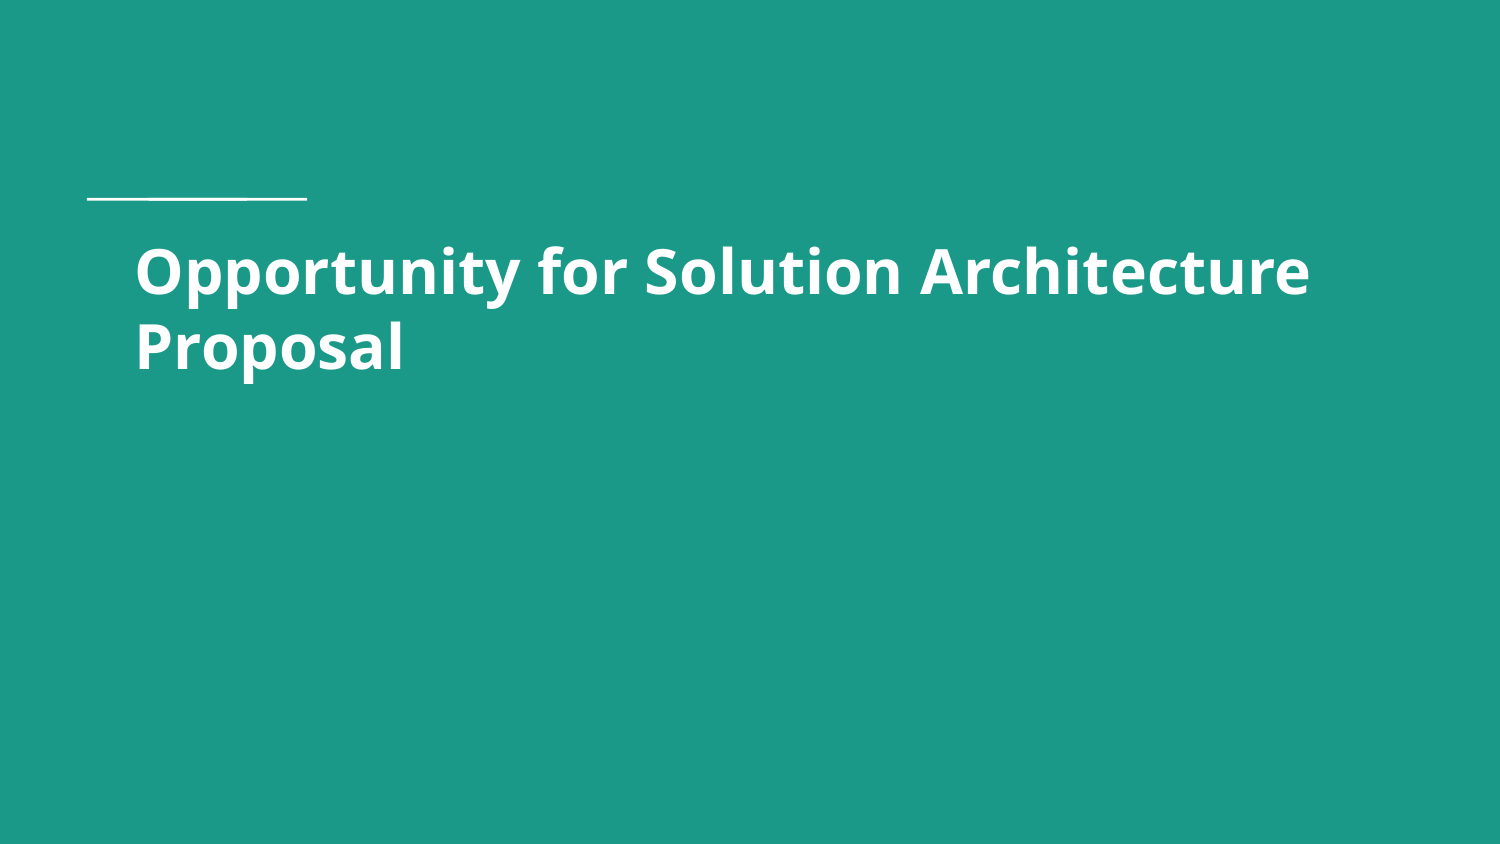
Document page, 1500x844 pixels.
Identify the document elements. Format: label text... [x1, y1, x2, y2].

title Opportunity for Solution Architecture Proposal [119, 216, 1381, 466]
